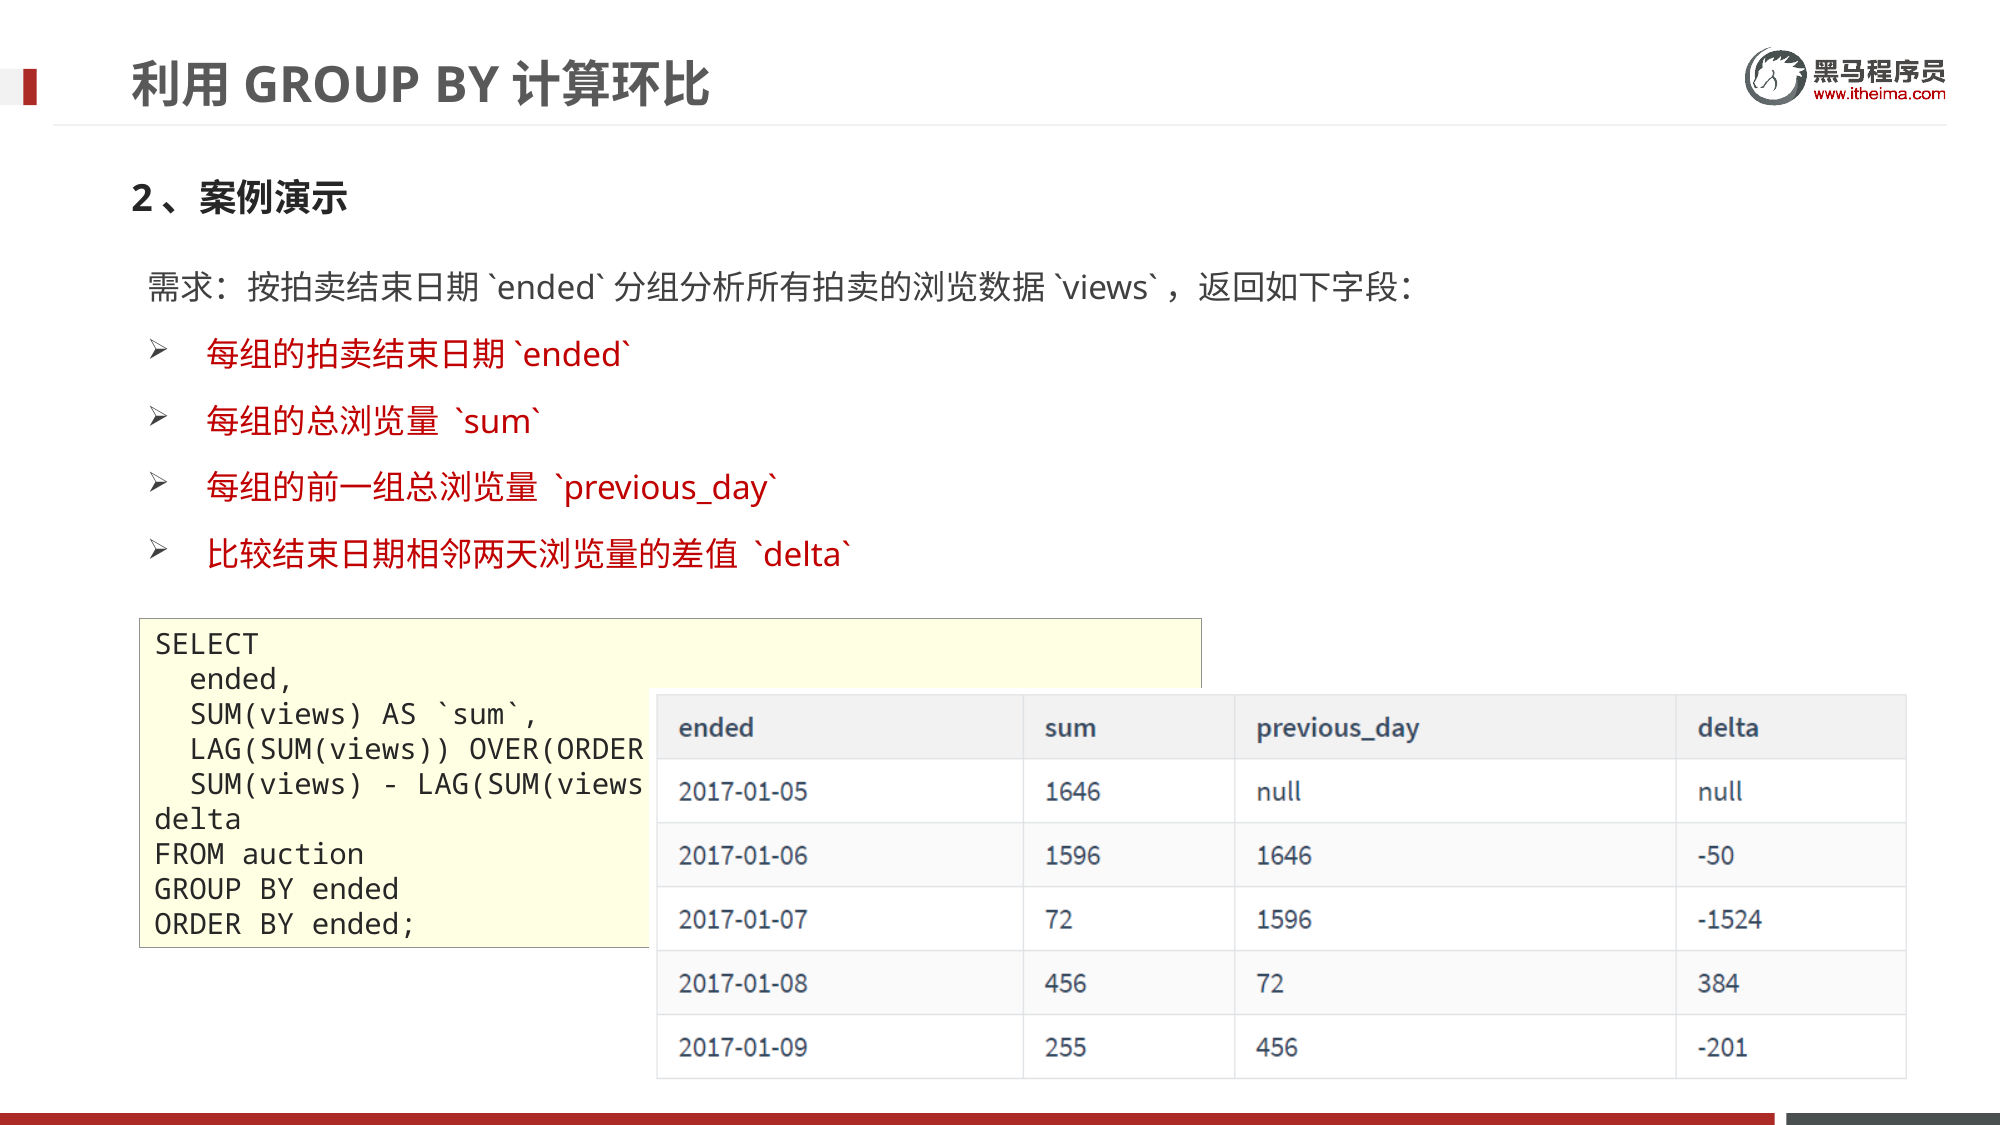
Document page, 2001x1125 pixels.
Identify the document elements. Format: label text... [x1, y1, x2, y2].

picture [1744, 46, 1946, 106]
text_box SELECT ended, SUM(views) AS `sum`, LAG(SUM(views)) OVER(ORDER BY ended) AS previous_day, SUM(views) - LAG(SUM(views)) OVER(ORDER BY ended) AS delta FROM auction GROUP BY ended ORDER BY ended; [139, 617, 1202, 948]
list 2、案例演示 [116, 154, 1880, 239]
list 需求：按拍卖结束日期`ended`分组分析所有拍卖的浏览数据`views`，返回如下字段： 每组的拍卖结束日期`ended` 每组的总浏览量 `sum` 每组的前一组总浏览量 `previous_day` 比较结束日期相邻两天浏览量的差值 `delta` [132, 239, 1896, 1109]
title 利用GROUP BY计算环比 [116, 40, 1556, 125]
picture [648, 688, 1913, 1083]
